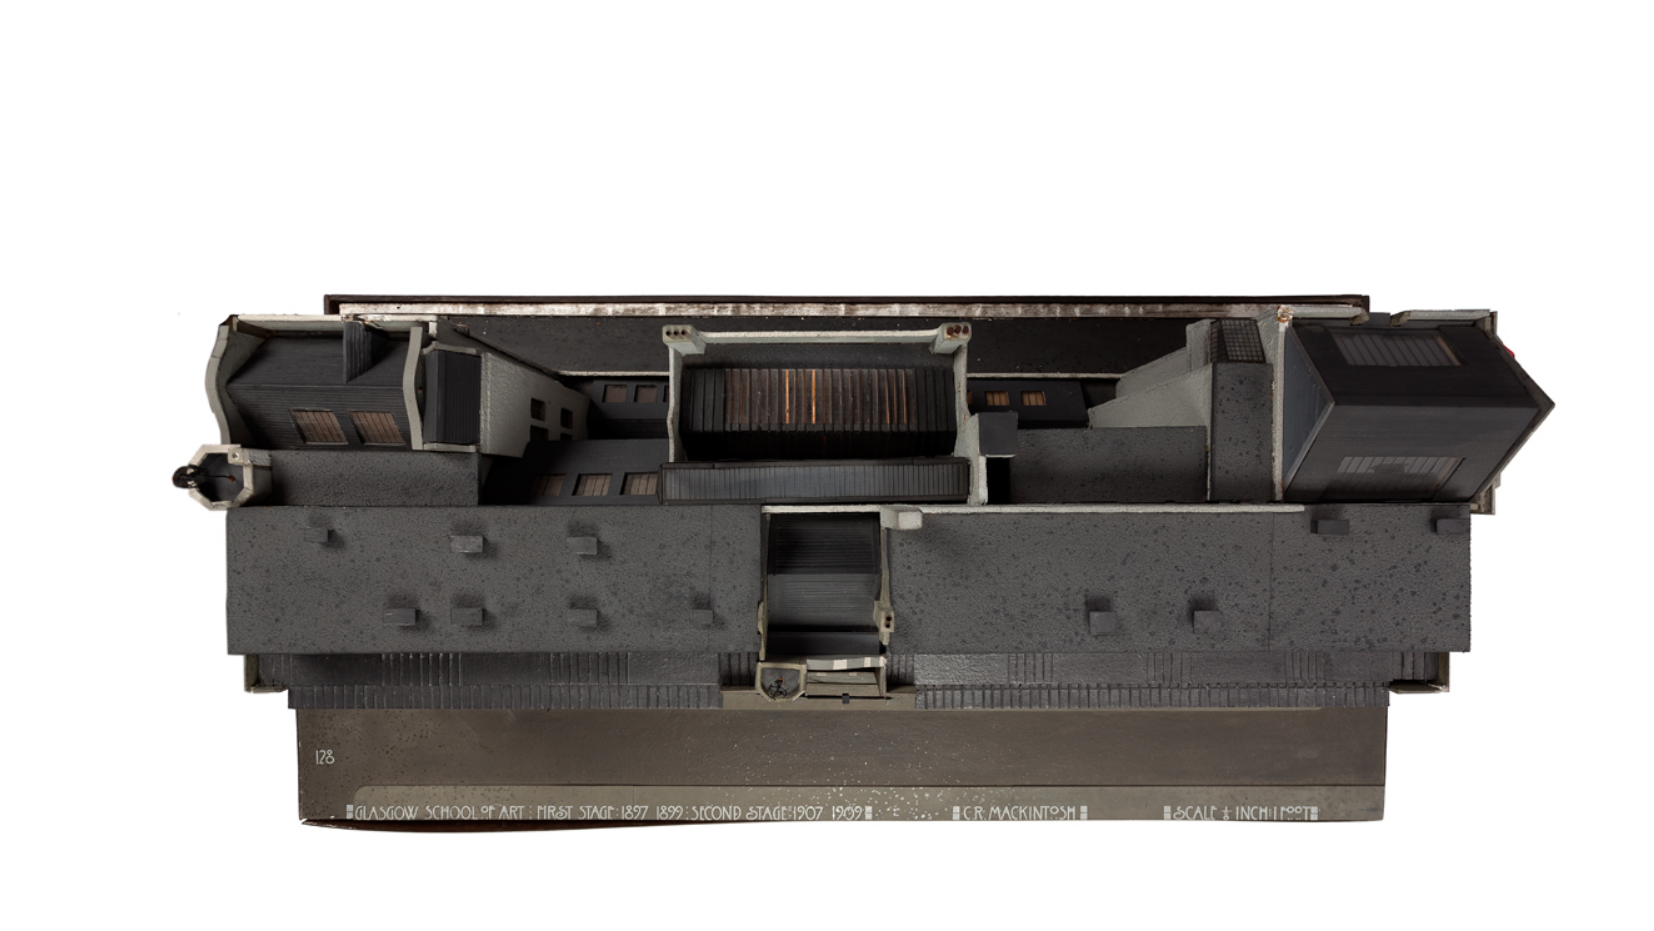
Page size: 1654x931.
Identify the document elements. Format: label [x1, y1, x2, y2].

picture [117, 176, 1619, 915]
